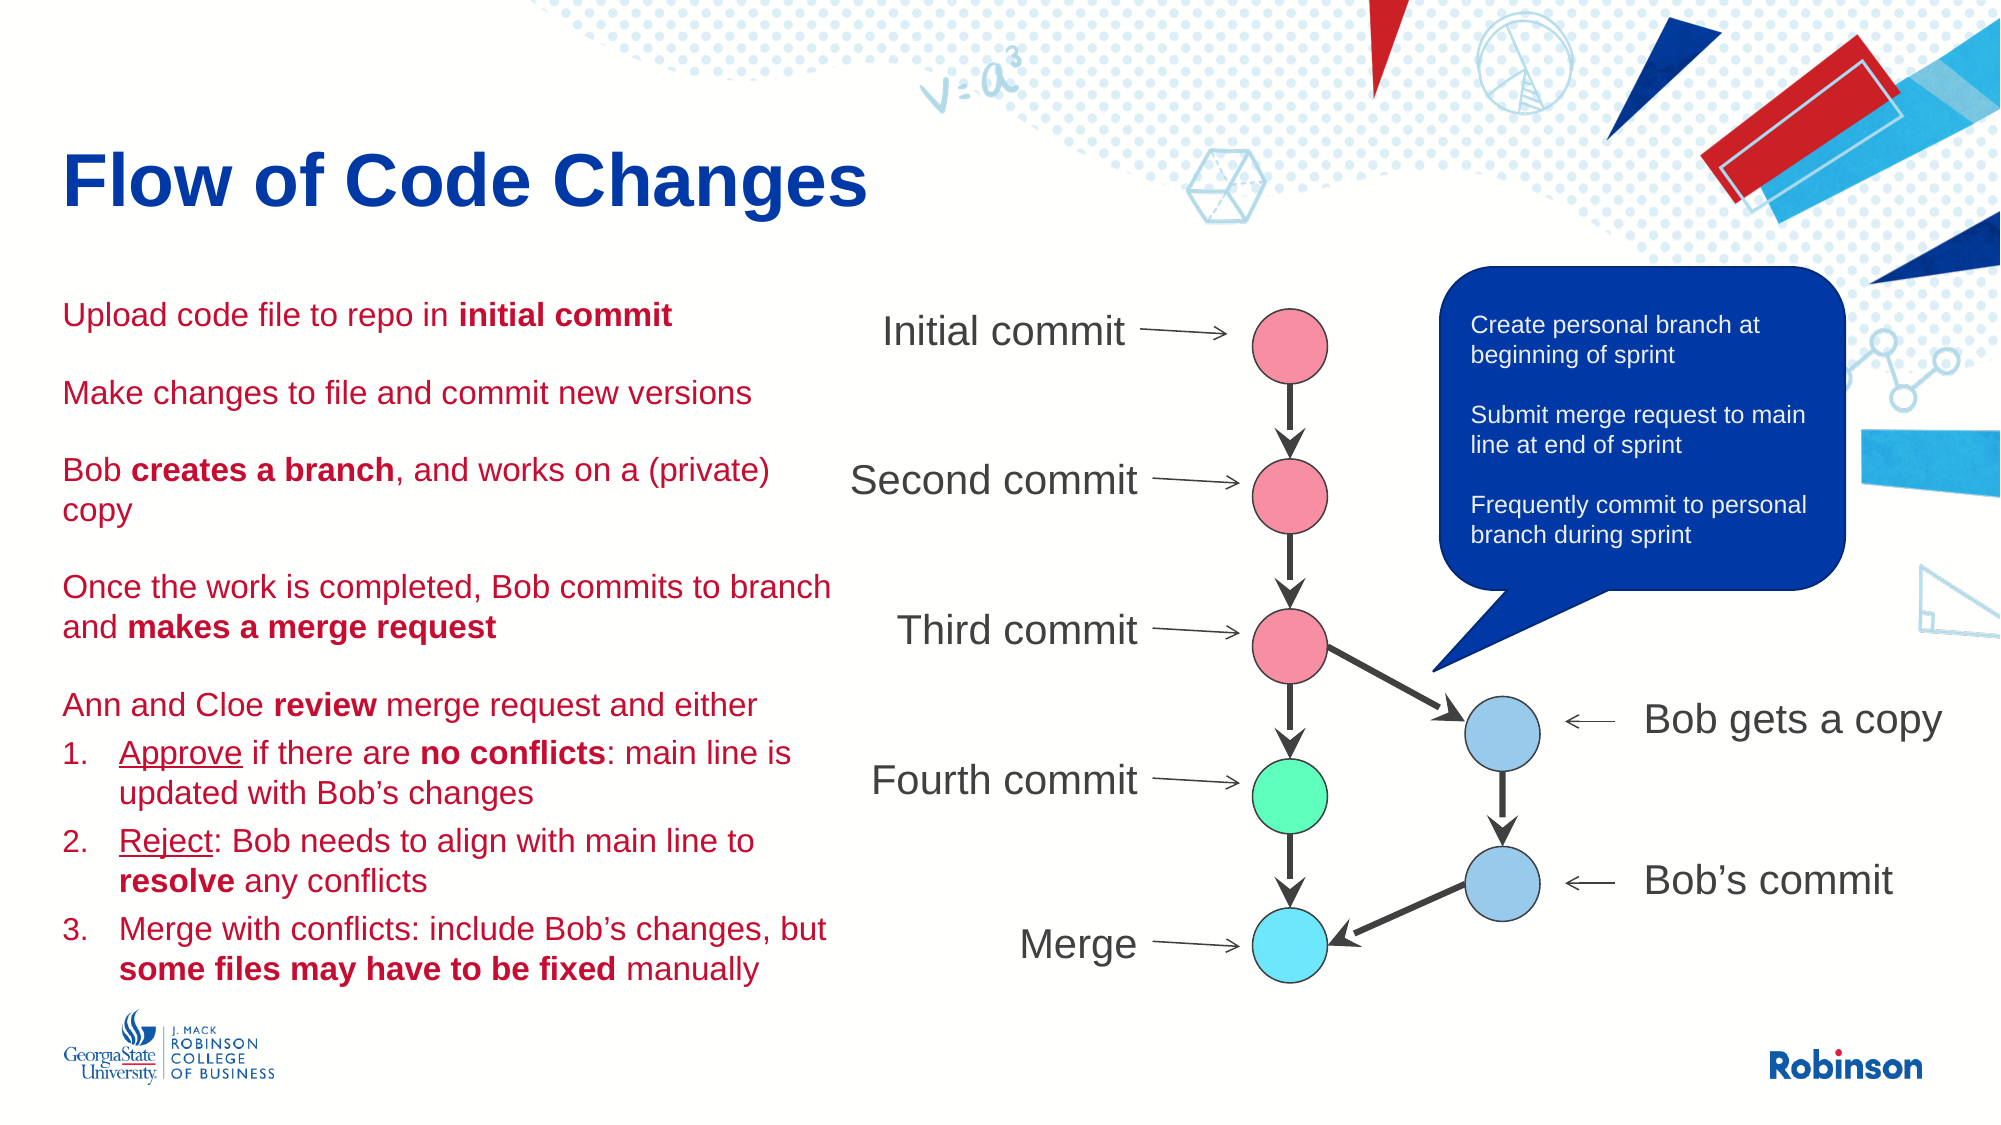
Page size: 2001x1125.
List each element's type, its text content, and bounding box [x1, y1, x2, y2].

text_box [1327, 646, 1465, 722]
text_box Third commit [790, 595, 1153, 661]
text_box [1465, 846, 1541, 922]
list Upload code file to repo in initial commit Make changes to file and commit new versions Bob creates a branch, and works on a (private) copy Once the work is completed, Bob commits to branch and makes a merge request Ann and Cloe review merge request and either Approve if there are no conflicts: main line is updated with Bob’s changes Reject: Bob needs to align with main line to resolve any conflicts Merge with conflicts: include Bob’s changes, but some files may have to be fixed manually [62, 293, 841, 1002]
text_box Merge [977, 908, 1153, 974]
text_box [1152, 941, 1241, 947]
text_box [1327, 883, 1465, 946]
text_box [1252, 308, 1328, 384]
text_box [1252, 758, 1328, 834]
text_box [1152, 778, 1241, 784]
text_box Second commit [790, 445, 1153, 511]
title Flow of Code Changes [62, 141, 1938, 223]
text_box Bob gets a copy [1628, 683, 1958, 749]
text_box [1465, 696, 1541, 772]
text_box Initial commit [790, 296, 1141, 362]
picture [0, 0, 2000, 1125]
text_box Bob’s commit [1628, 845, 1909, 911]
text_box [1152, 628, 1241, 634]
text_box [1252, 608, 1328, 684]
text_box Fourth commit [790, 745, 1153, 811]
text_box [1139, 329, 1228, 334]
text_box Create personal branch at beginning of sprint Submit merge request to main line at end of sprint Frequently commit to personal branch during sprint [1438, 266, 1847, 658]
text_box [1252, 458, 1328, 534]
text_box [1252, 907, 1328, 983]
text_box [1152, 478, 1241, 484]
